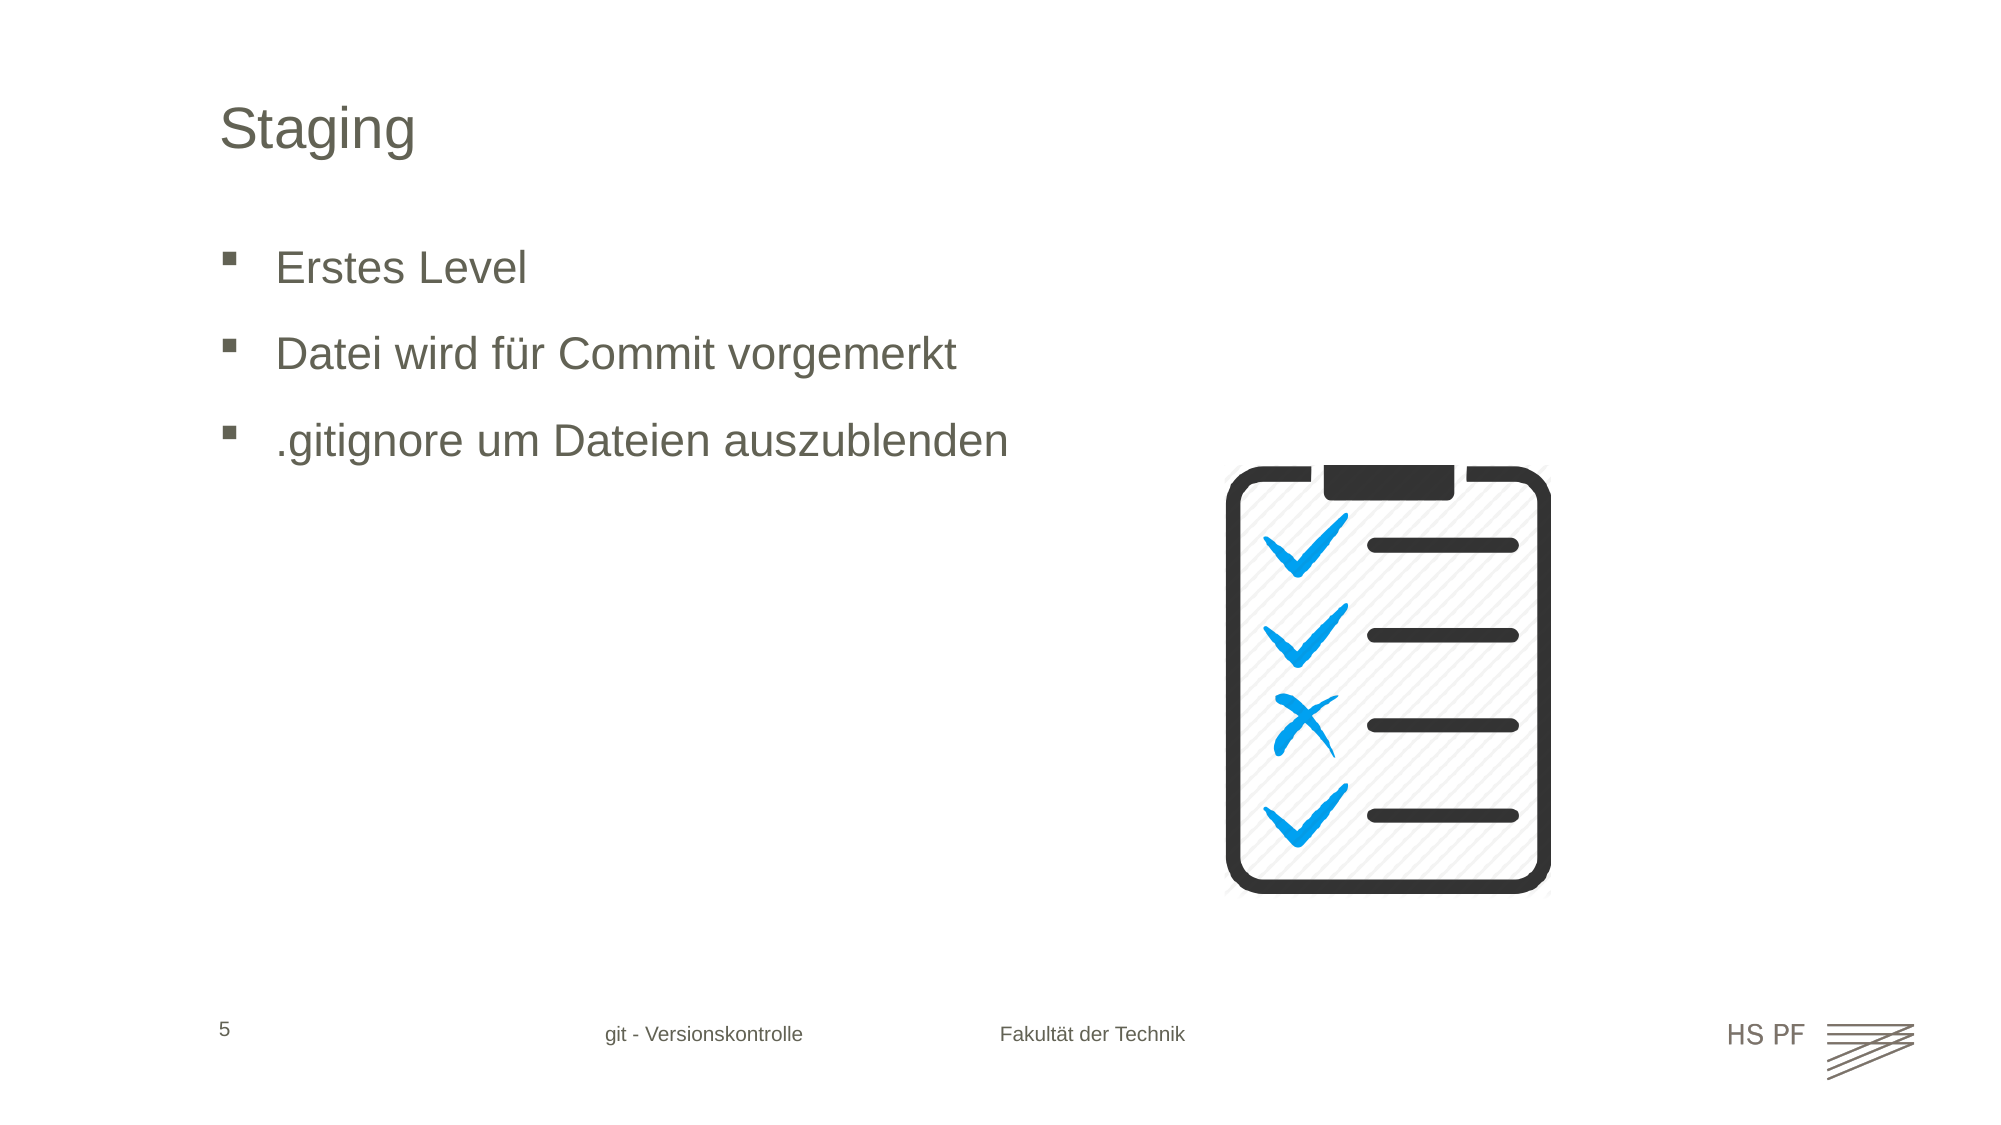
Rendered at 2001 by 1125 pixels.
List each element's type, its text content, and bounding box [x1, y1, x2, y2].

title Staging [219, 98, 1783, 189]
list Erstes Level Datei wird für Commit vorgemerkt .gitignore um Dateien auszublenden [219, 226, 1782, 927]
picture [1224, 465, 1551, 899]
picture [1708, 1003, 1935, 1107]
